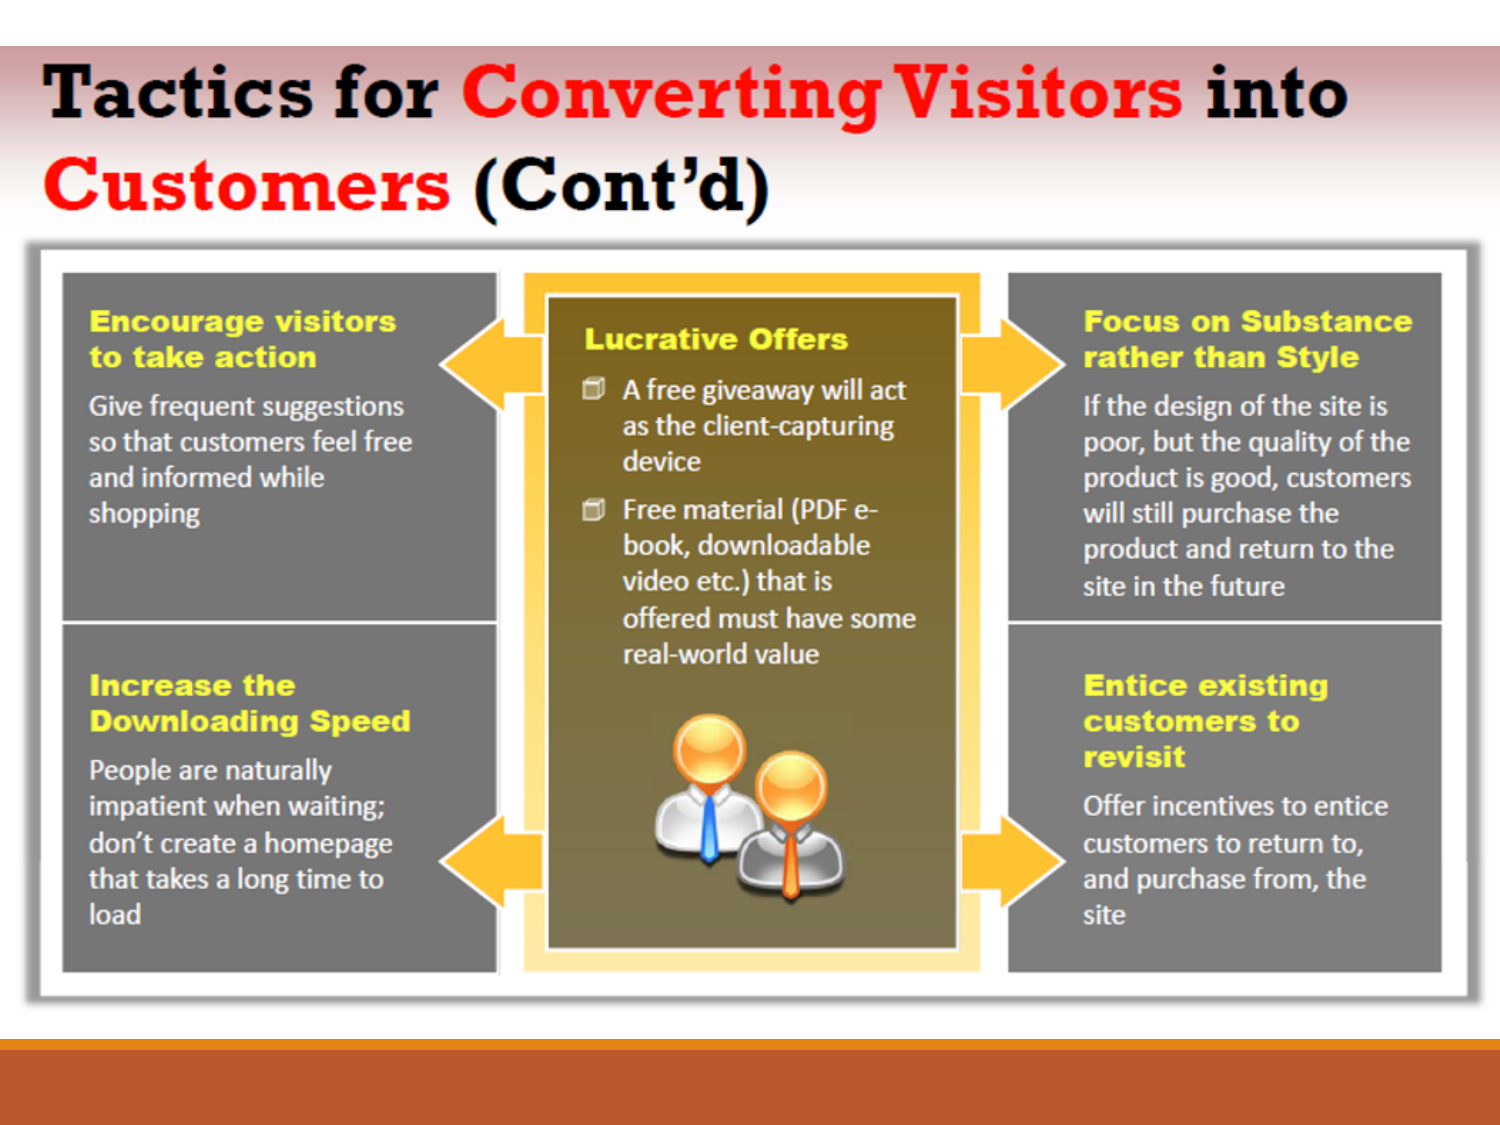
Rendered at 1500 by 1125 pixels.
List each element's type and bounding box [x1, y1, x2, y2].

picture [0, 46, 1500, 1016]
